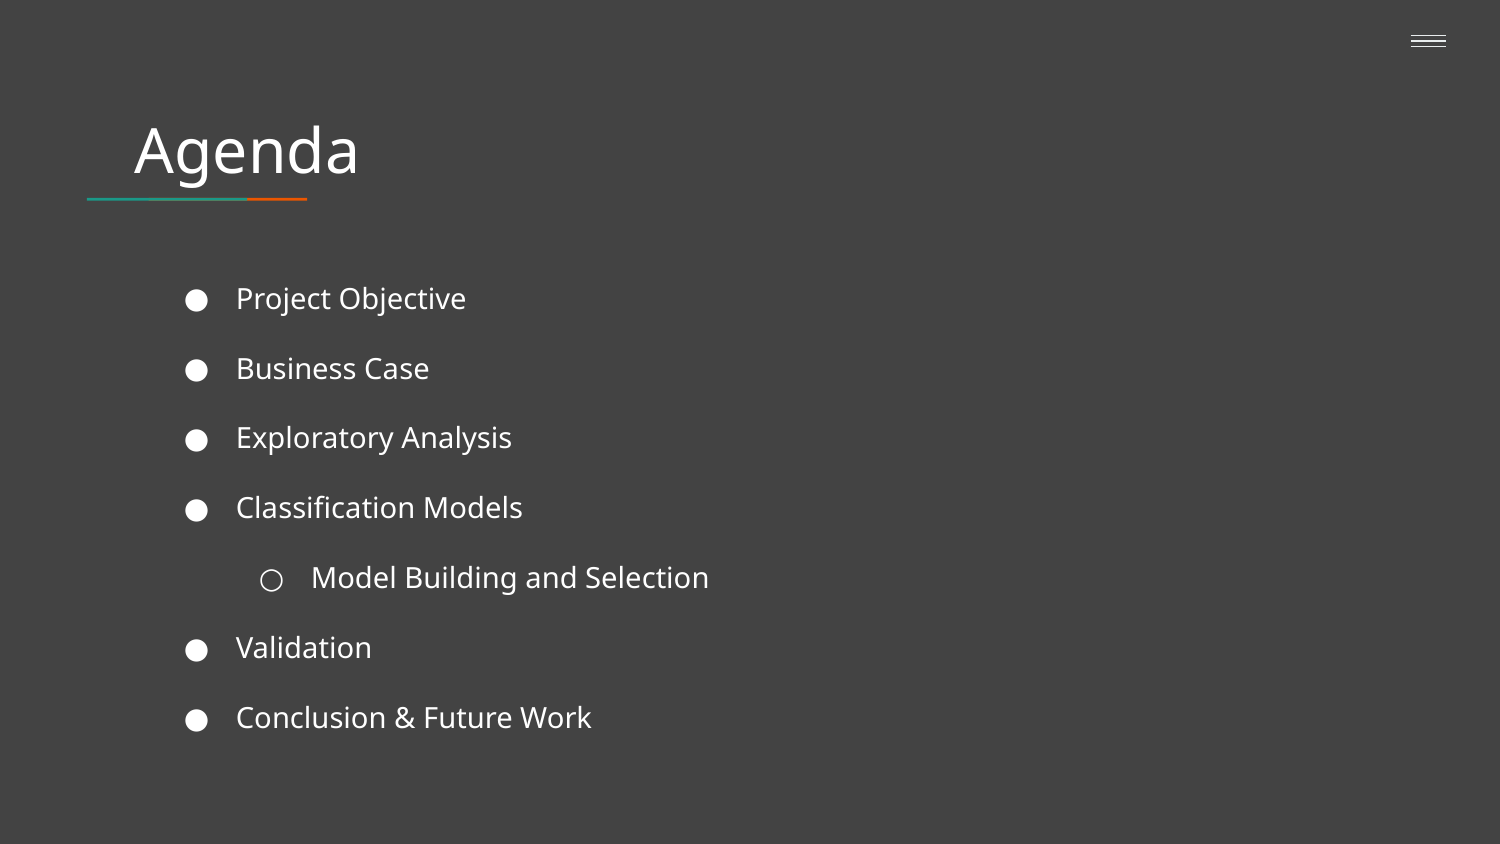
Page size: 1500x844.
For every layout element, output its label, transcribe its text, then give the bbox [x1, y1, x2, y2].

text_box Project Objective Business Case Exploratory Analysis Classification Models Model Building and Selection Validation Conclusion & Future Work [145, 230, 1162, 764]
list Agenda [119, 85, 1270, 172]
